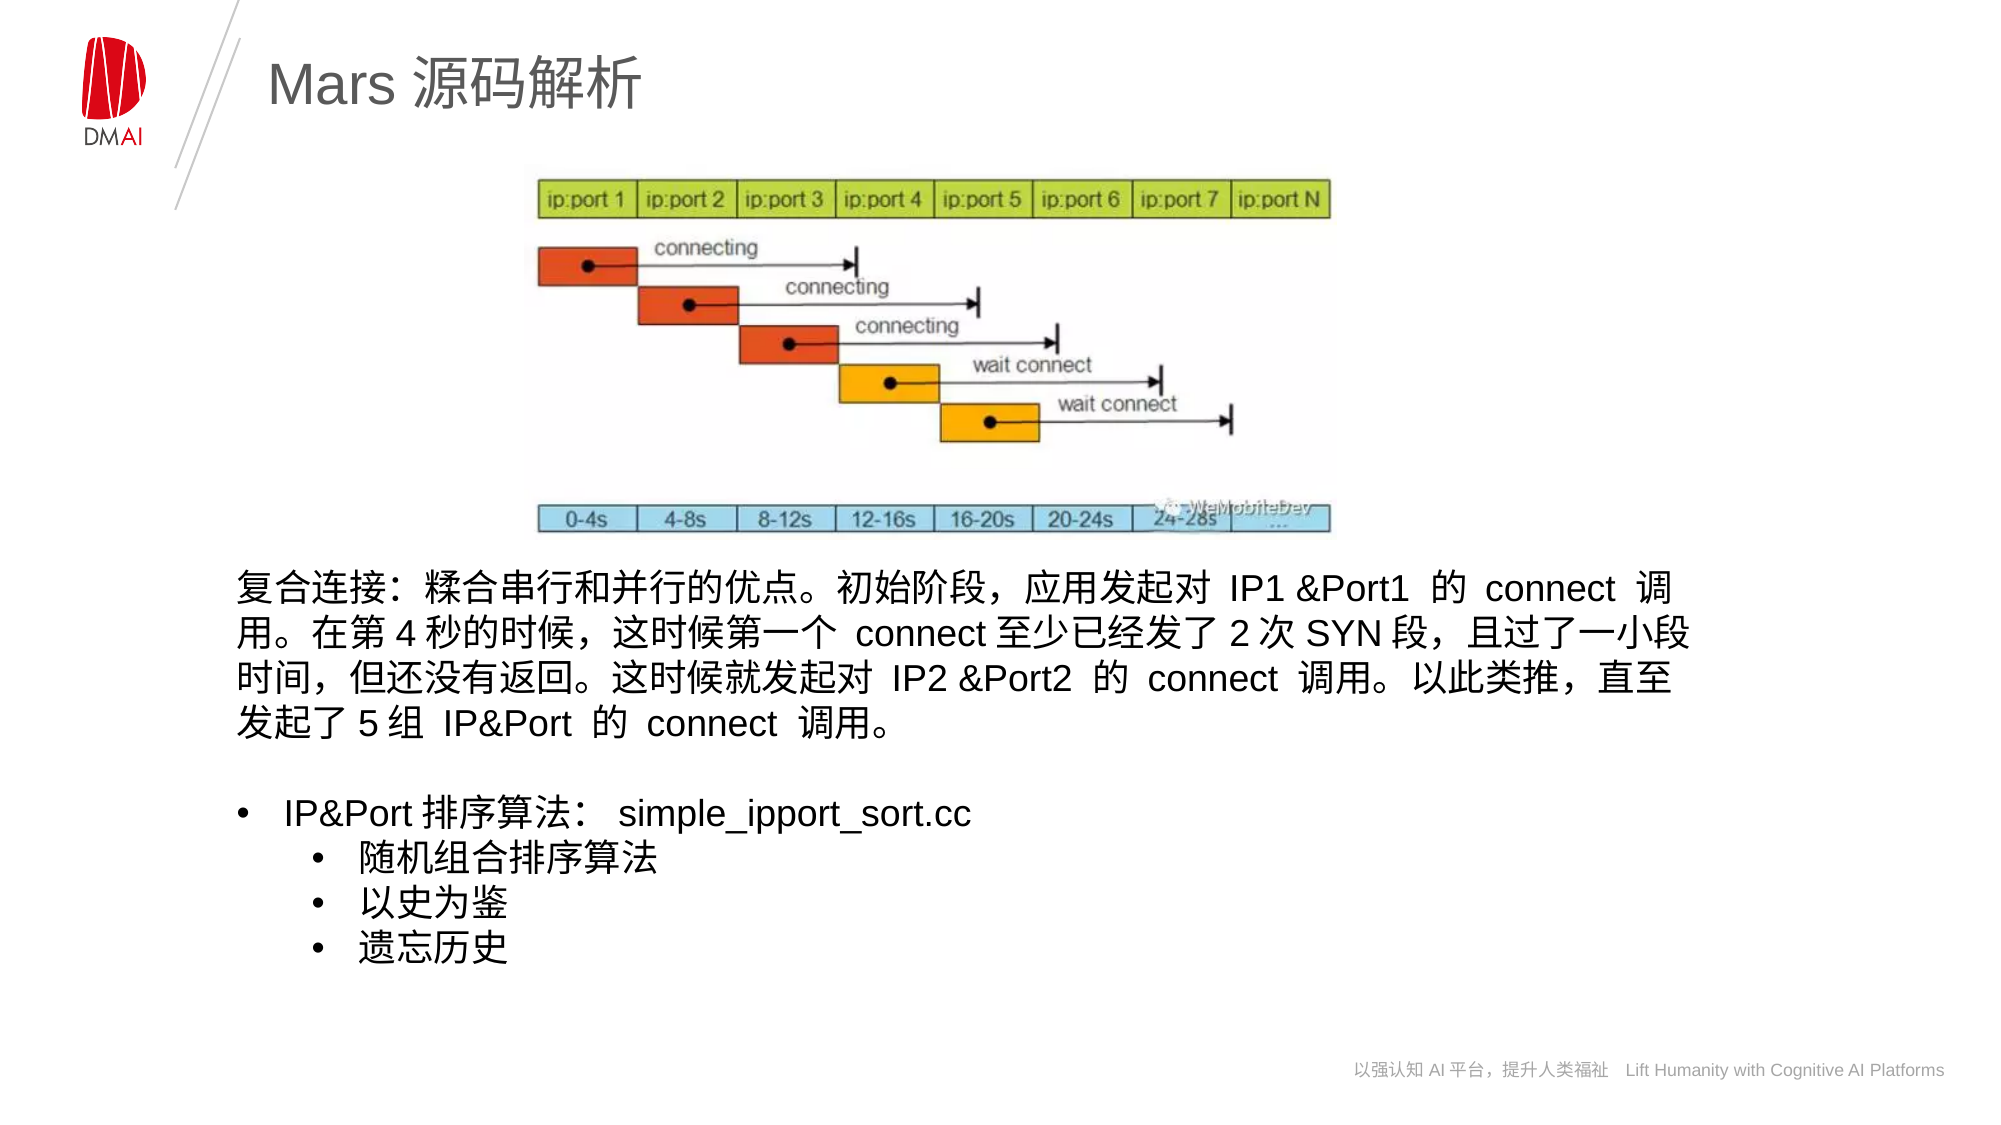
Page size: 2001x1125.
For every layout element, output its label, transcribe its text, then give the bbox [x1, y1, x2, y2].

picture [82, 37, 146, 146]
picture [524, 164, 1337, 540]
text_box 复合连接：糅合串行和并行的优点。初始阶段，应用发起对 IP1 &Port1 的 connect 调用。在第4秒的时候，这时候第一个 connect至少已经发了2次SYN段，且过了一小段时间，但还没有返回。这时候就发起对 IP2 &Port2 的 connect 调用。以此类推，直至发起了5组 IP&Port 的 connect 调用。 IP&Port排序算法：simple_ipport_sort.cc 随机组合排序算法 以史为鉴 遗忘历史 [221, 557, 1715, 1067]
title Mars源码解析 [252, 64, 1531, 125]
